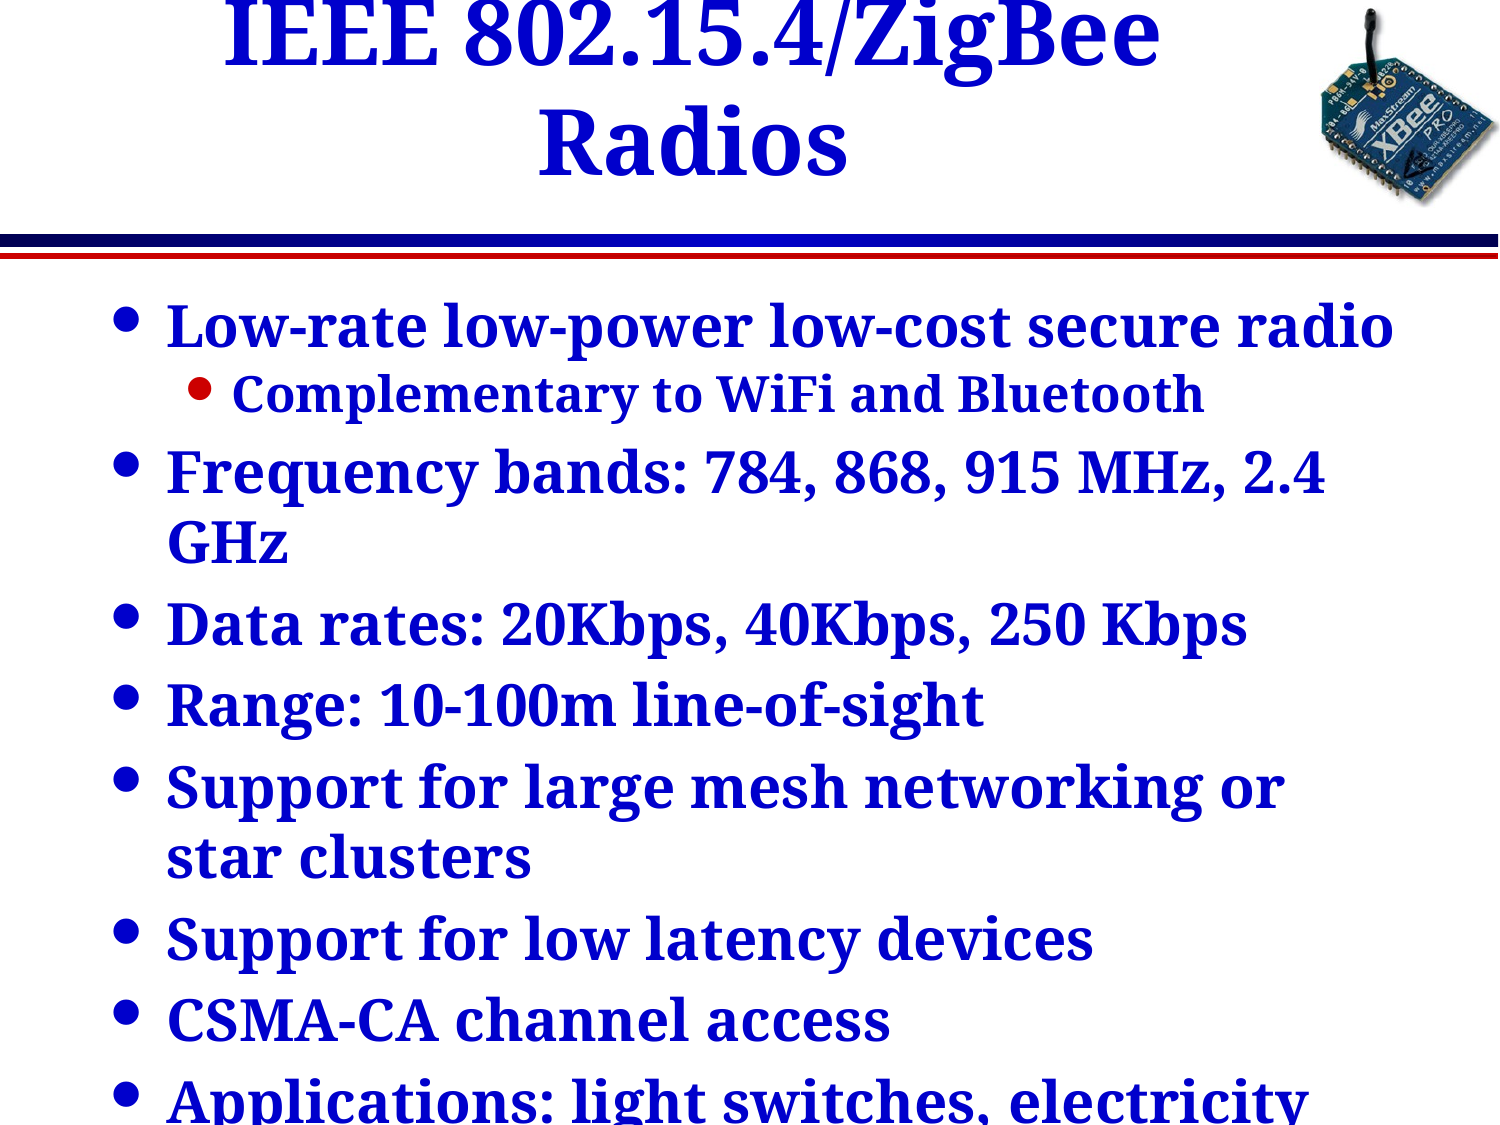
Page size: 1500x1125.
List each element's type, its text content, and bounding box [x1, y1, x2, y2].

list Low-rate low-power low-cost secure radio Complementary to WiFi and Bluetooth Frequency bands: 784, 868, 915 MHz, 2.4 GHz Data rates: 20Kbps, 40Kbps, 250 Kbps Range: 10-100m line-of-sight Support for large mesh networking or star clusters Support for low latency devices CSMA-CA channel access Applications: light switches, electricity meters, traffic management, and other low-power sensors. [94, 274, 1420, 849]
picture [1319, 6, 1500, 209]
title IEEE 802.15.4/ZigBee Radios [49, 87, 1314, 202]
